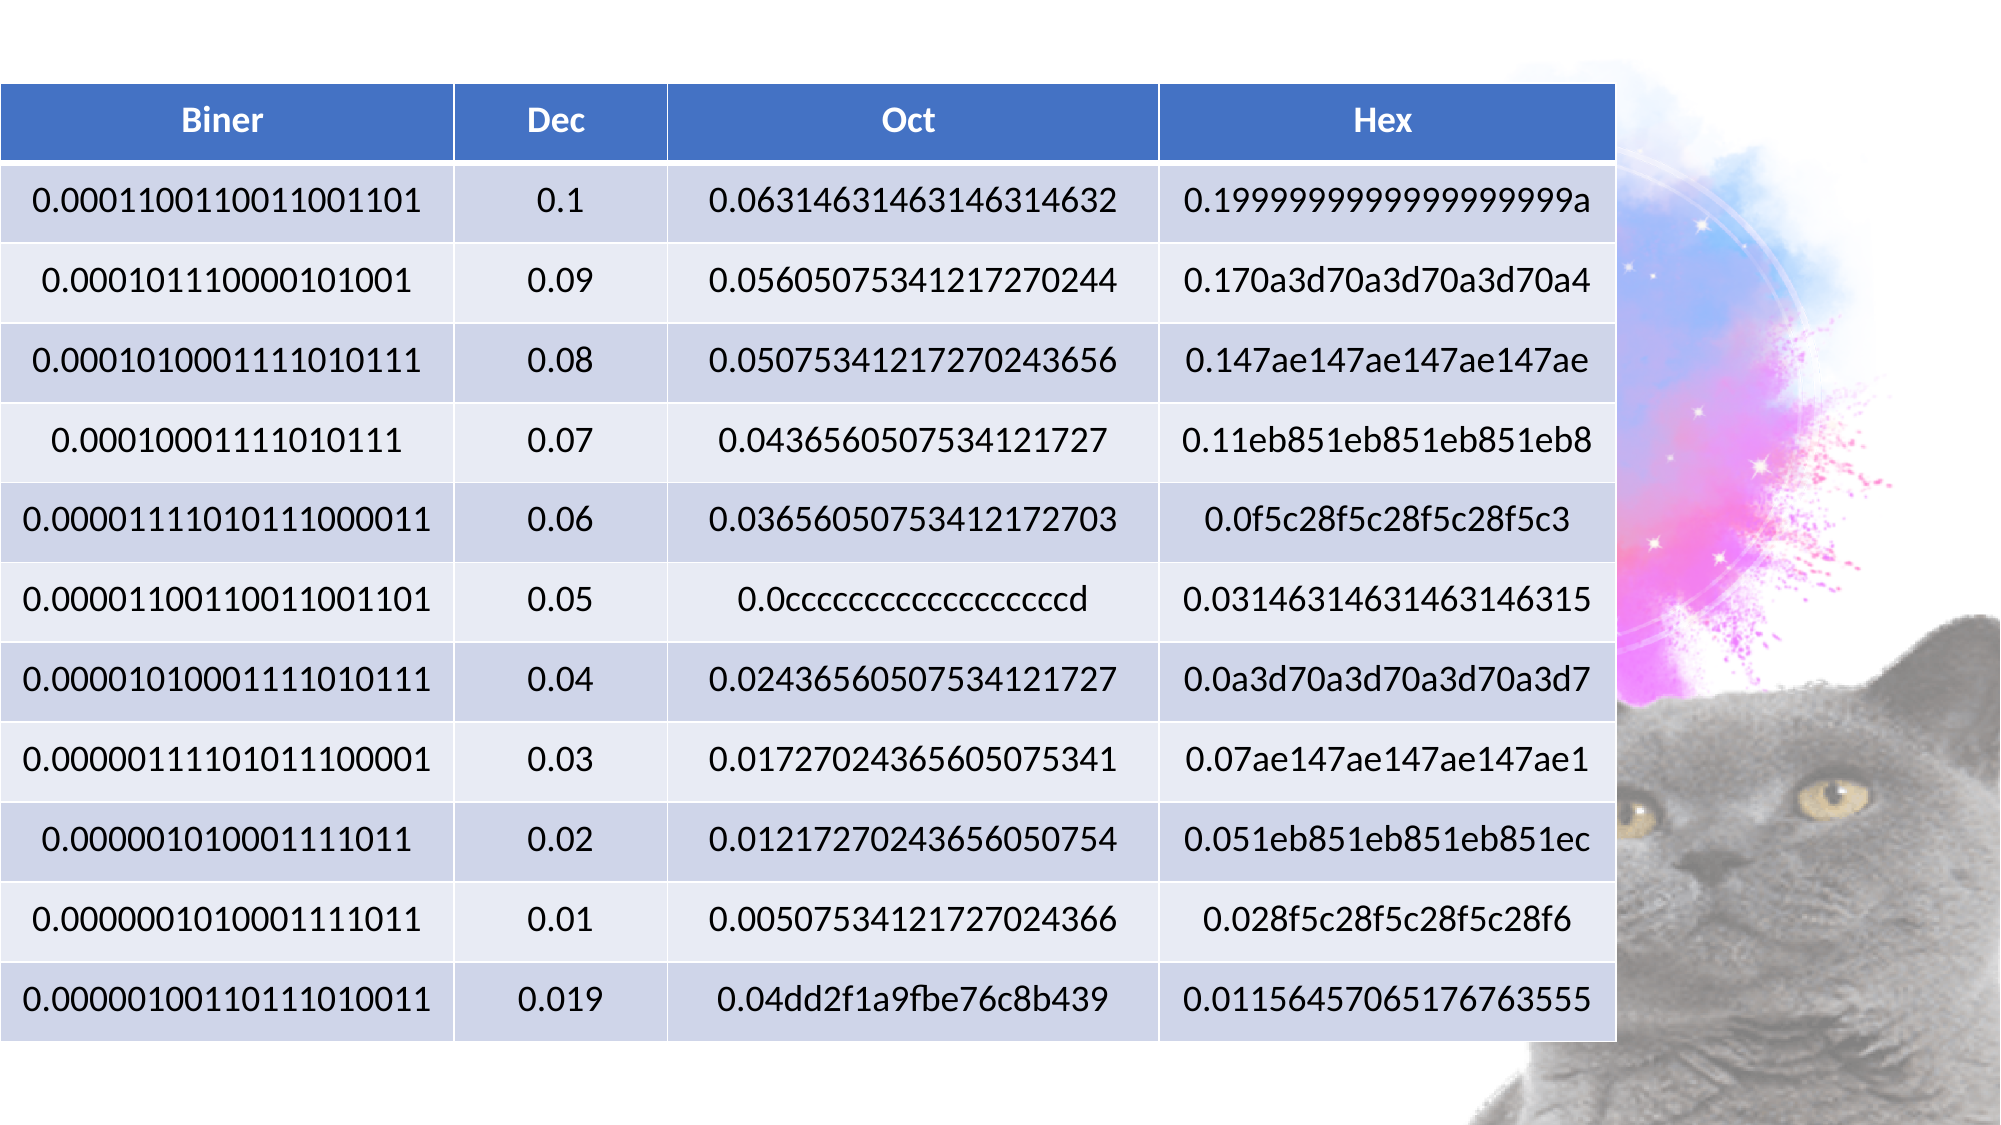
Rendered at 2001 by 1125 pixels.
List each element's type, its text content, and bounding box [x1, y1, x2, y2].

table_cell 0.1999999999999999999a [1160, 166, 1615, 242]
table_cell 0.00001111010111000011 [1, 483, 453, 562]
table_cell 0.03146314631463146315 [1160, 563, 1615, 641]
table_cell 0.170a3d70a3d70a3d70a4 [1160, 244, 1615, 322]
table_cell 0.019 [455, 963, 667, 1041]
table_cell 0.0ccccccccccccccccccd [668, 563, 1158, 641]
table_cell 0.05075341217270243656 [668, 324, 1158, 402]
table_cell 0.00000111101011100001 [1, 723, 453, 801]
table_cell 0.000001010001111011 [1, 803, 453, 881]
table_cell 0.051eb851eb851eb851ec [1160, 803, 1615, 881]
table_cell 0.00001010001111010111 [1, 643, 453, 721]
table_cell 0.0001100110011001101 [1, 166, 453, 242]
table_cell 0.06 [455, 483, 667, 562]
table_cell 0.01217270243656050754 [668, 803, 1158, 881]
table_cell 0.01727024365605075341 [668, 723, 1158, 801]
table_cell 0.01 [455, 883, 667, 961]
table_cell 0.0001010001111010111 [1, 324, 453, 402]
table_cell 0.00000100110111010011 [1, 963, 453, 1041]
table_cell 0.028f5c28f5c28f5c28f6 [1160, 883, 1615, 961]
table_cell 0.04dd2f1a9fbe76c8b439 [668, 963, 1158, 1041]
table_cell 0.147ae147ae147ae147ae [1160, 324, 1615, 402]
table_cell 0.0a3d70a3d70a3d70a3d7 [1160, 643, 1615, 721]
table_cell 0.07ae147ae147ae147ae1 [1160, 723, 1615, 801]
table_cell 0.07 [455, 404, 667, 482]
table_header Oct [668, 84, 1158, 160]
table_cell 0.05605075341217270244 [668, 244, 1158, 322]
table_cell 0.02436560507534121727 [668, 643, 1158, 721]
table_cell 0.08 [455, 324, 667, 402]
table_cell 0.03 [455, 723, 667, 801]
table_cell 0.02 [455, 803, 667, 881]
table_cell 0.0000001010001111011 [1, 883, 453, 961]
table_cell 0.0f5c28f5c28f5c28f5c3 [1160, 483, 1615, 562]
table_cell 0.03656050753412172703 [668, 483, 1158, 562]
table_header Dec [455, 84, 667, 160]
table_cell 0.1 [455, 166, 667, 242]
table_cell 0.00507534121727024366 [668, 883, 1158, 961]
table_header Biner [1, 84, 453, 160]
table_cell 0.01156457065176763555 [1160, 963, 1615, 1041]
table_cell 0.00010001111010111 [1, 404, 453, 482]
table_cell 0.05 [455, 563, 667, 641]
table_cell 0.000101110000101001 [1, 244, 453, 322]
table_cell 0.00001100110011001101 [1, 563, 453, 641]
table_header Hex [1160, 84, 1615, 160]
table_cell 0.09 [455, 244, 667, 322]
table_cell 0.11eb851eb851eb851eb8 [1160, 404, 1615, 482]
table_cell 0.06314631463146314632 [668, 166, 1158, 242]
table_cell 0.0436560507534121727 [668, 404, 1158, 482]
table_cell 0.04 [455, 643, 667, 721]
